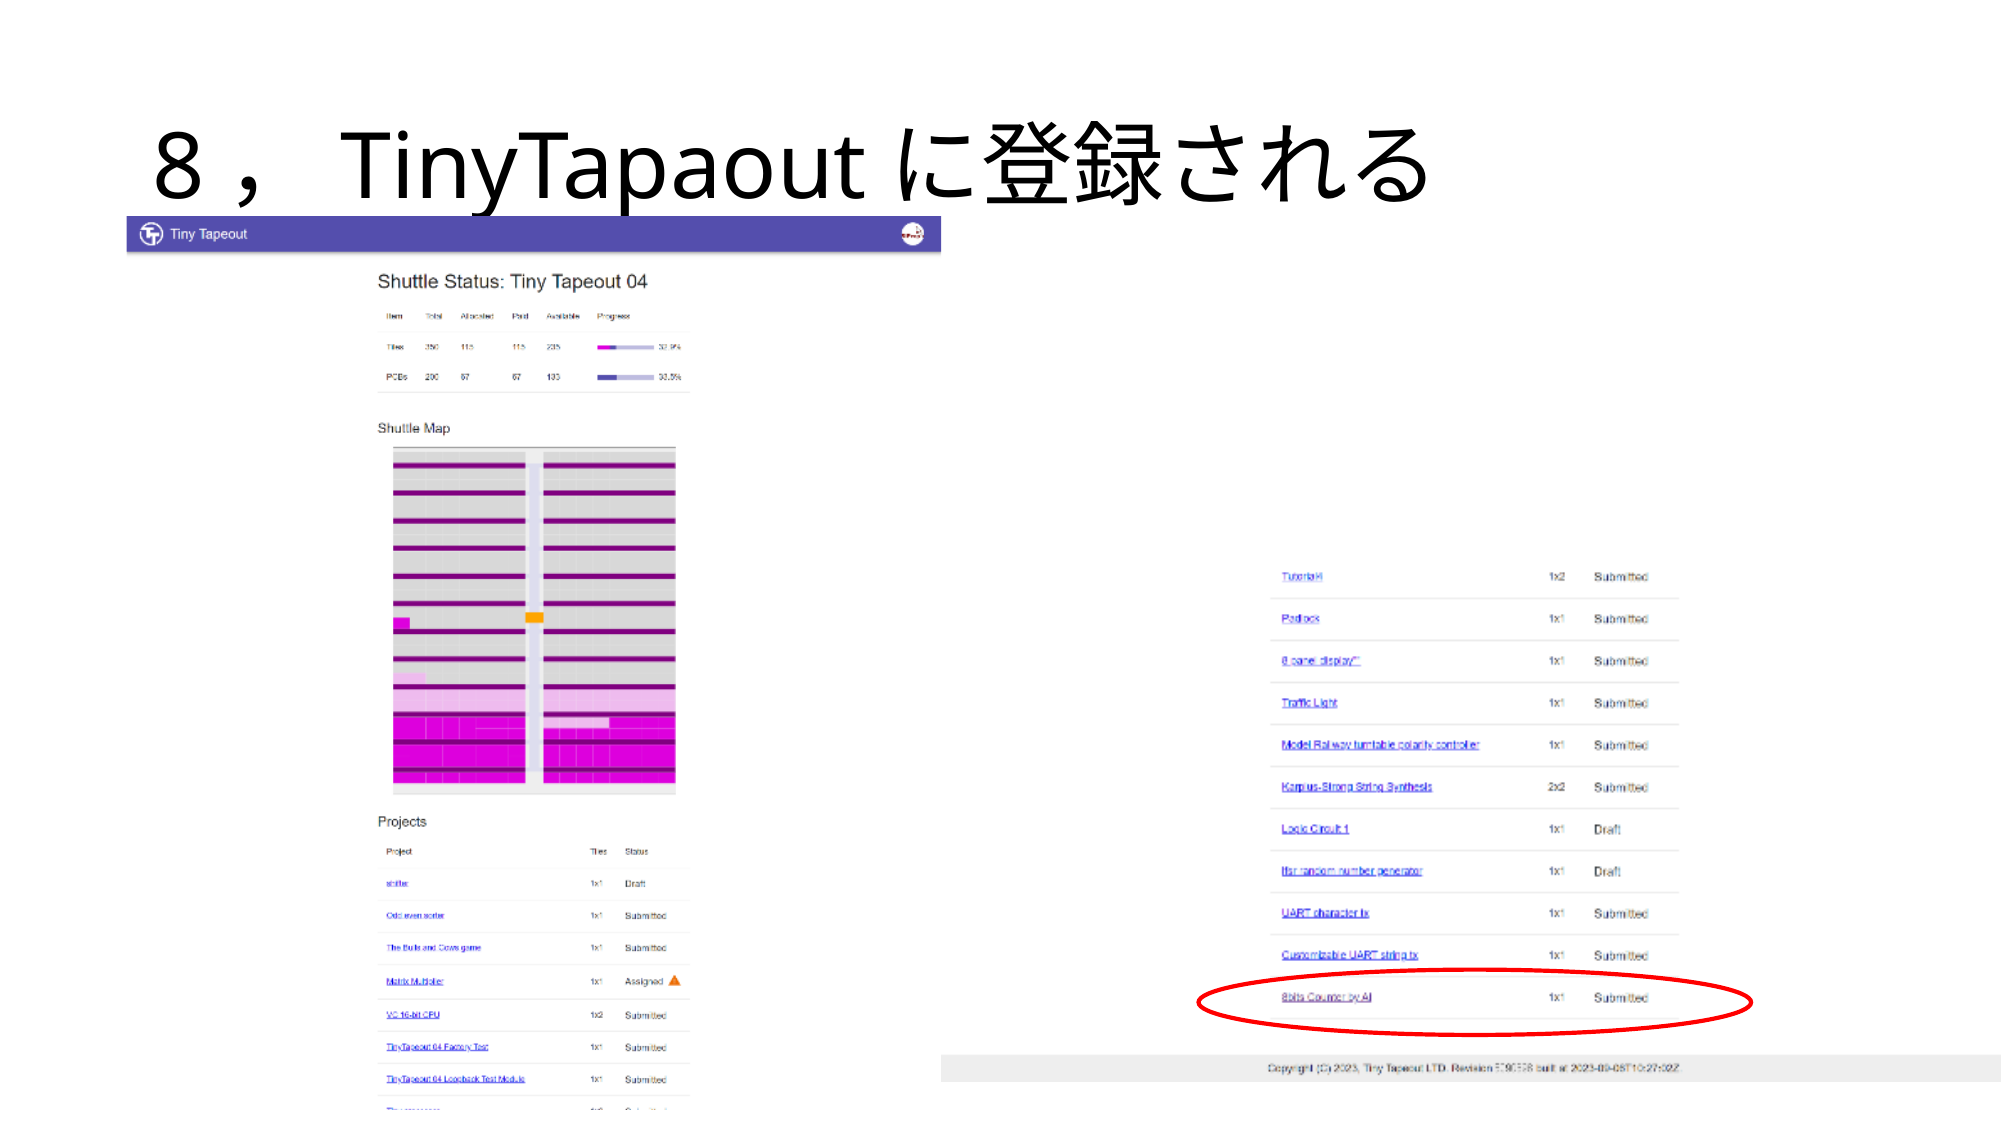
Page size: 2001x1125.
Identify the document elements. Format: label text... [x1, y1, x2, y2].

title 8，TinyTapaoutに登録される [137, 59, 1863, 278]
picture [126, 216, 2001, 1110]
